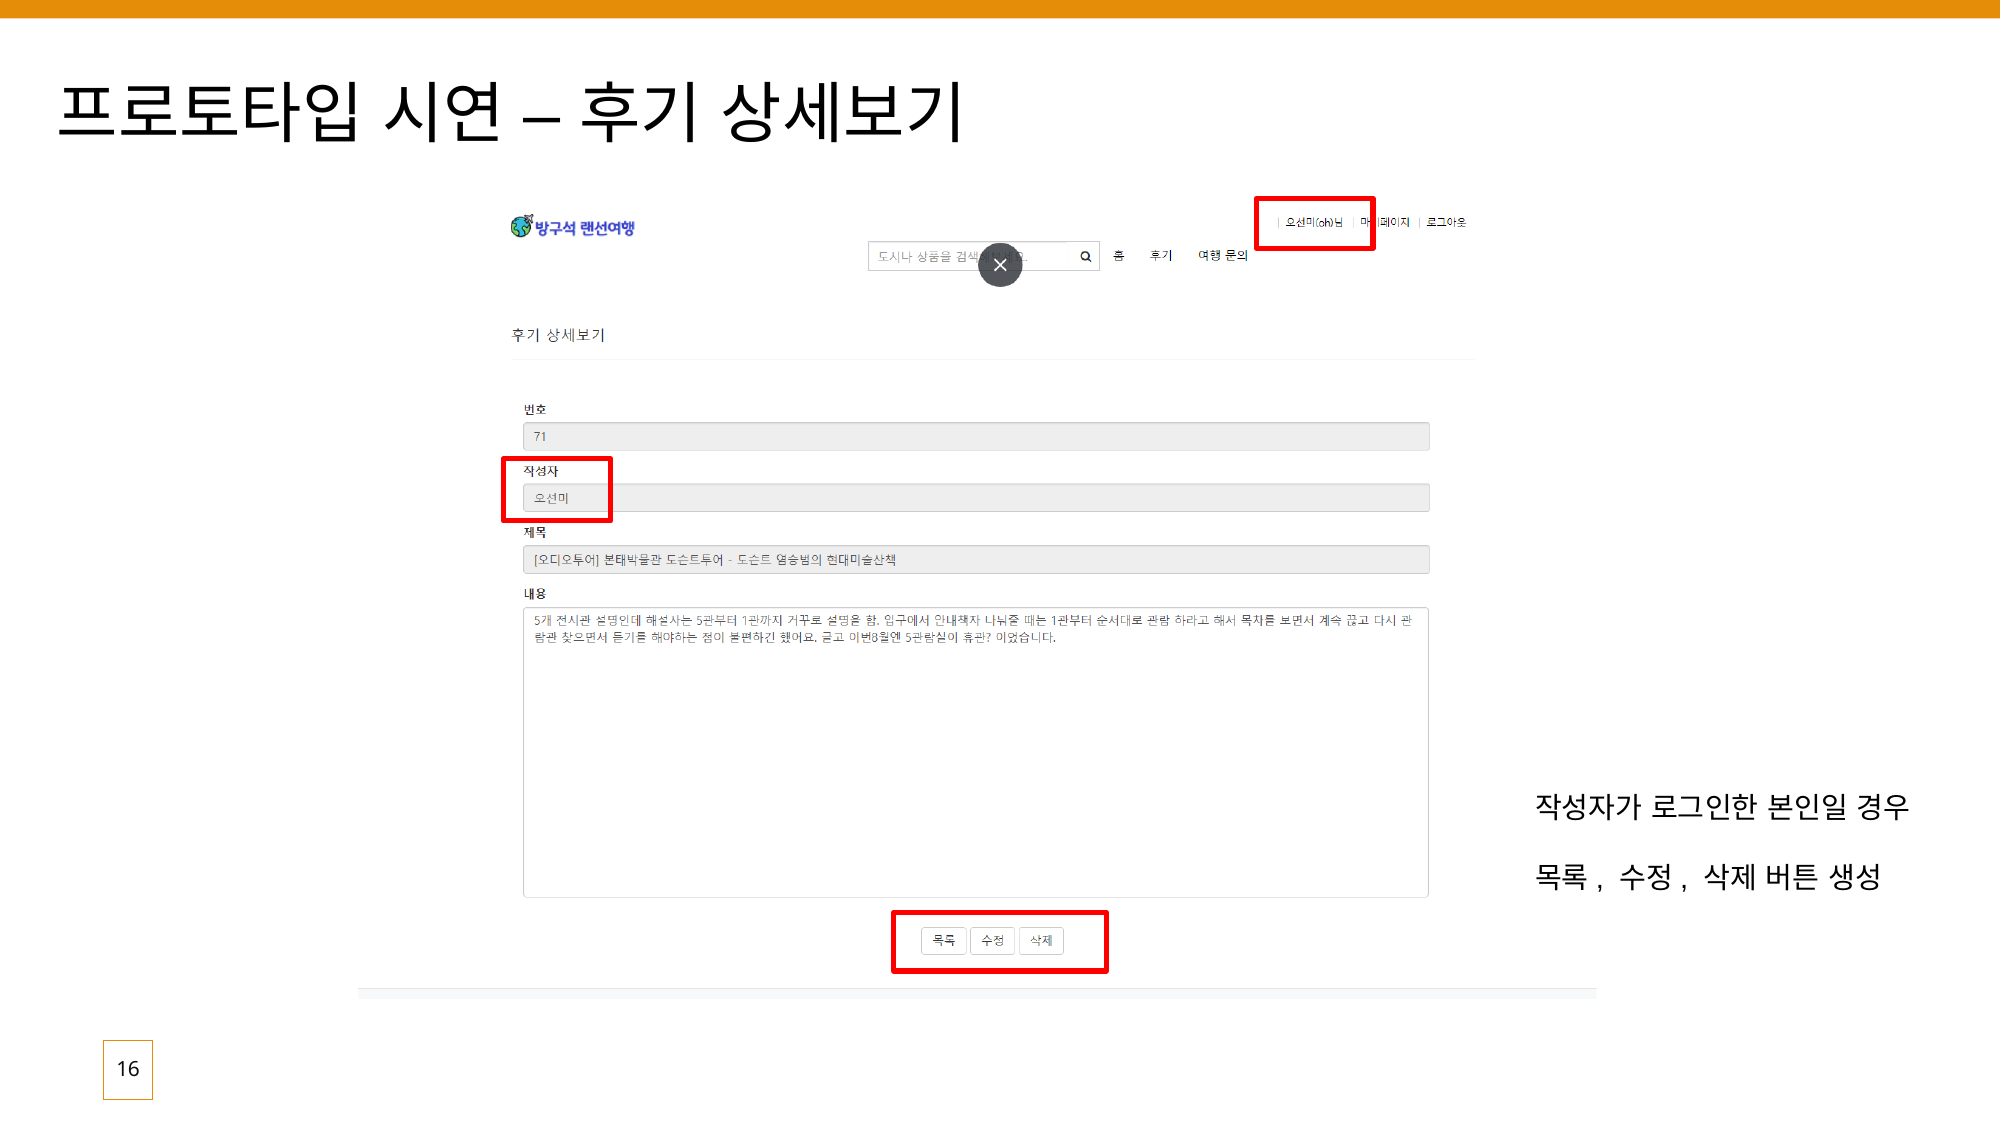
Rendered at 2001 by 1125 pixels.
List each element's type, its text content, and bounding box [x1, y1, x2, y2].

text_box [1254, 196, 1375, 209]
text_box 프로토타입 시연 – 후기 상세보기 [41, 63, 1929, 158]
slide_number 16 [103, 1040, 153, 1100]
picture [357, 211, 1597, 1009]
text_box 작성자가 로그인한 본인일 경우 목록, 수정, 삭제 버튼 생성 [1601, 782, 1926, 902]
